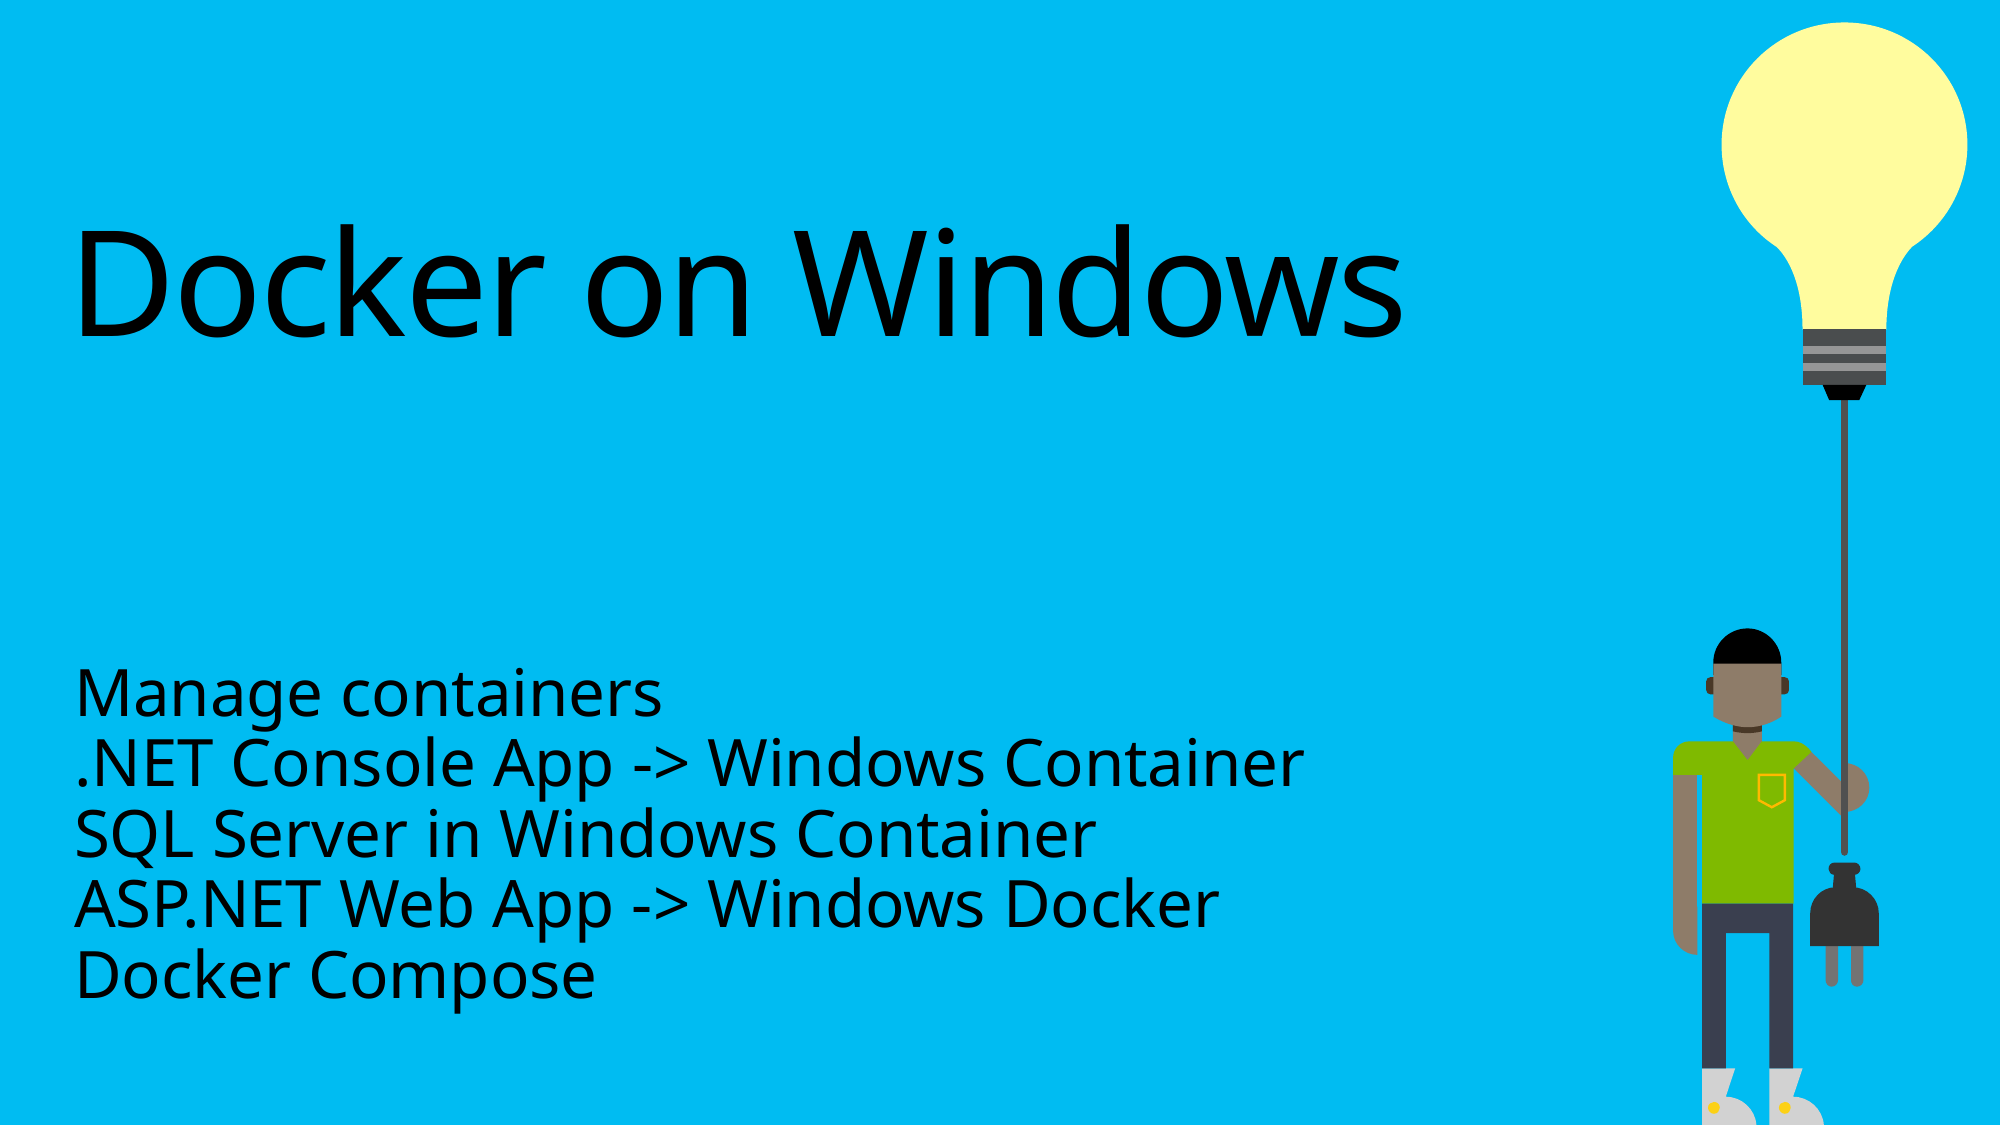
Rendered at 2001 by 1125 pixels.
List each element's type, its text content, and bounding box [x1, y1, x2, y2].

picture [1811, 863, 1878, 986]
picture [1674, 23, 1967, 1125]
list Manage containers .NET Console App -> Windows Container SQL Server in Windows Container ASP.NET Web App -> Windows Docker Docker Compose [44, 636, 1515, 1041]
title Docker on Windows [44, 194, 1515, 385]
